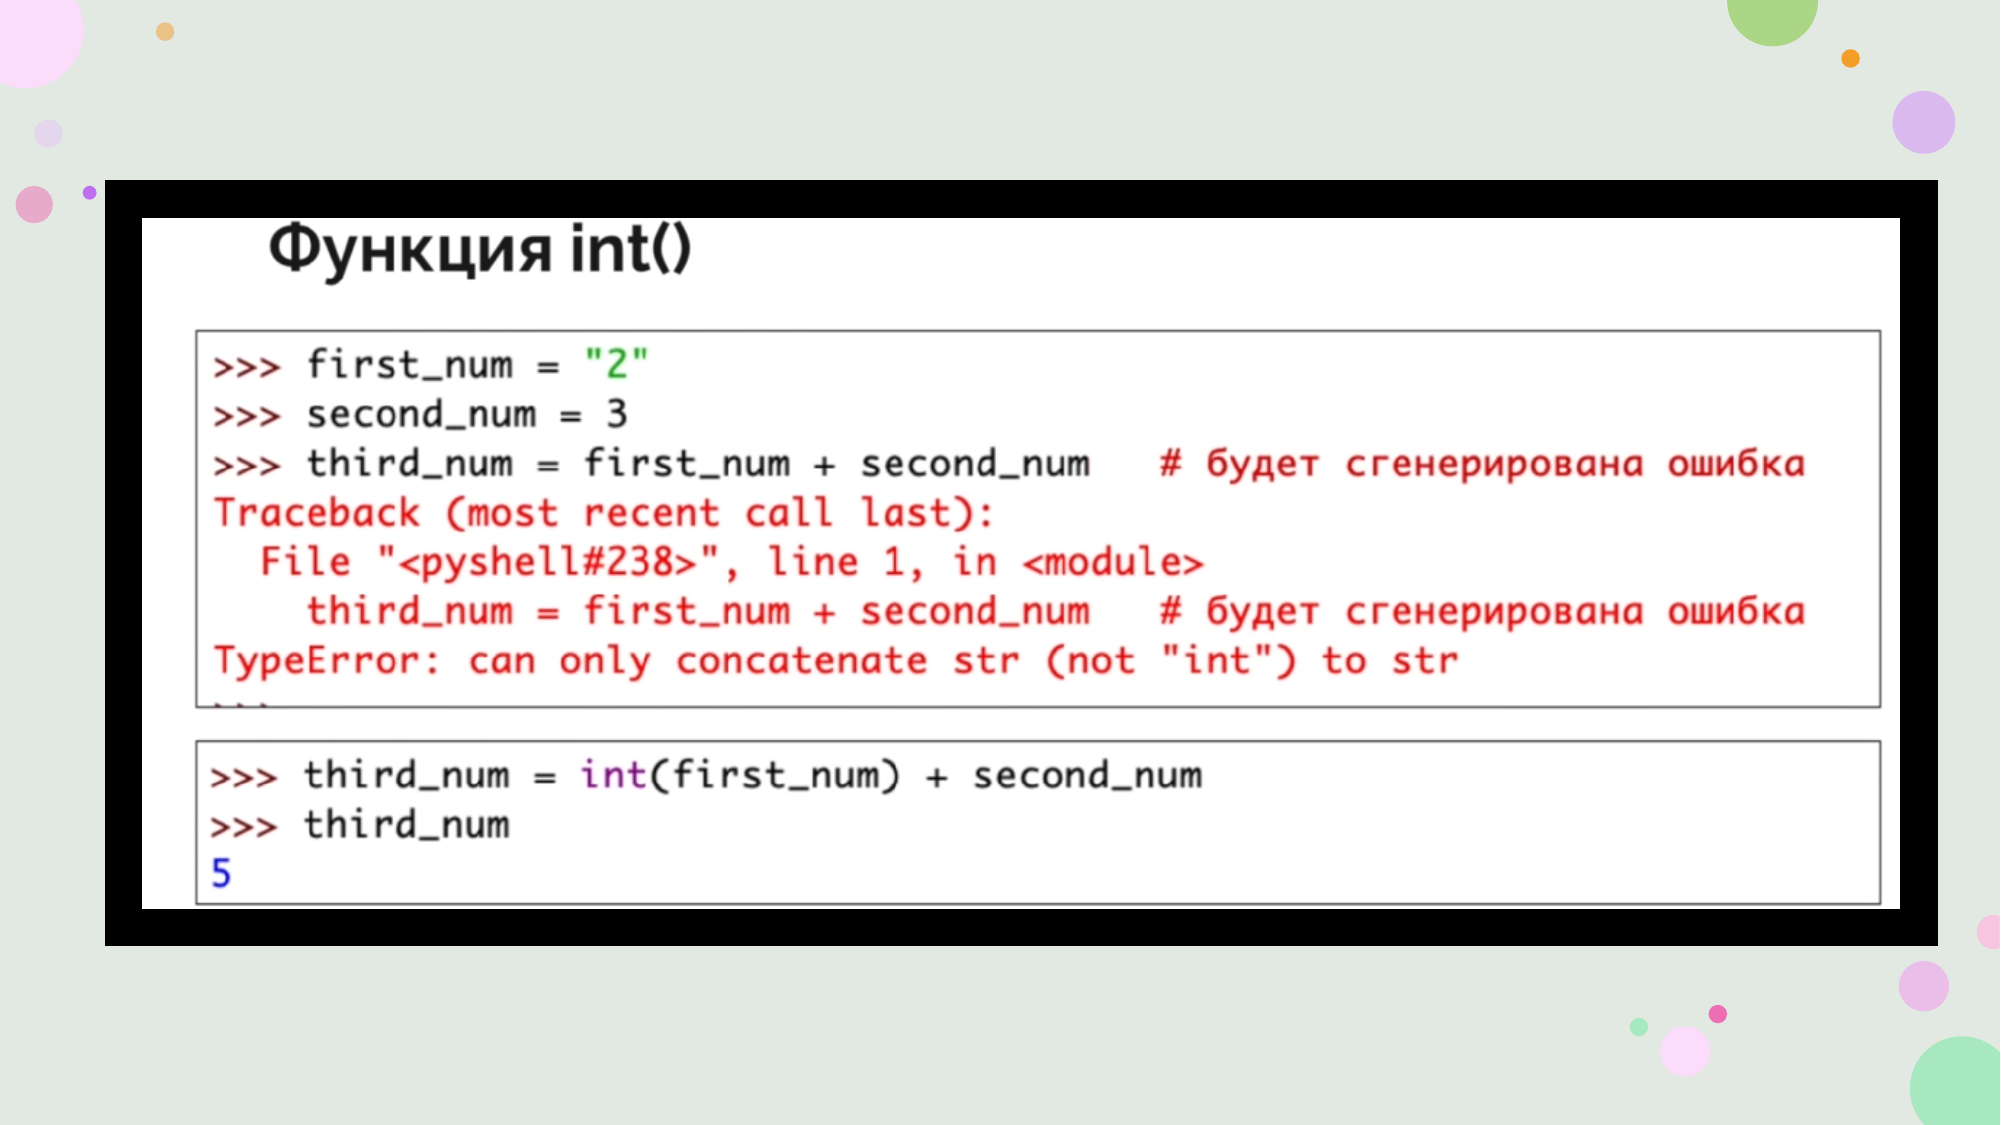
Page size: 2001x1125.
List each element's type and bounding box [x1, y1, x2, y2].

picture [142, 217, 1901, 909]
